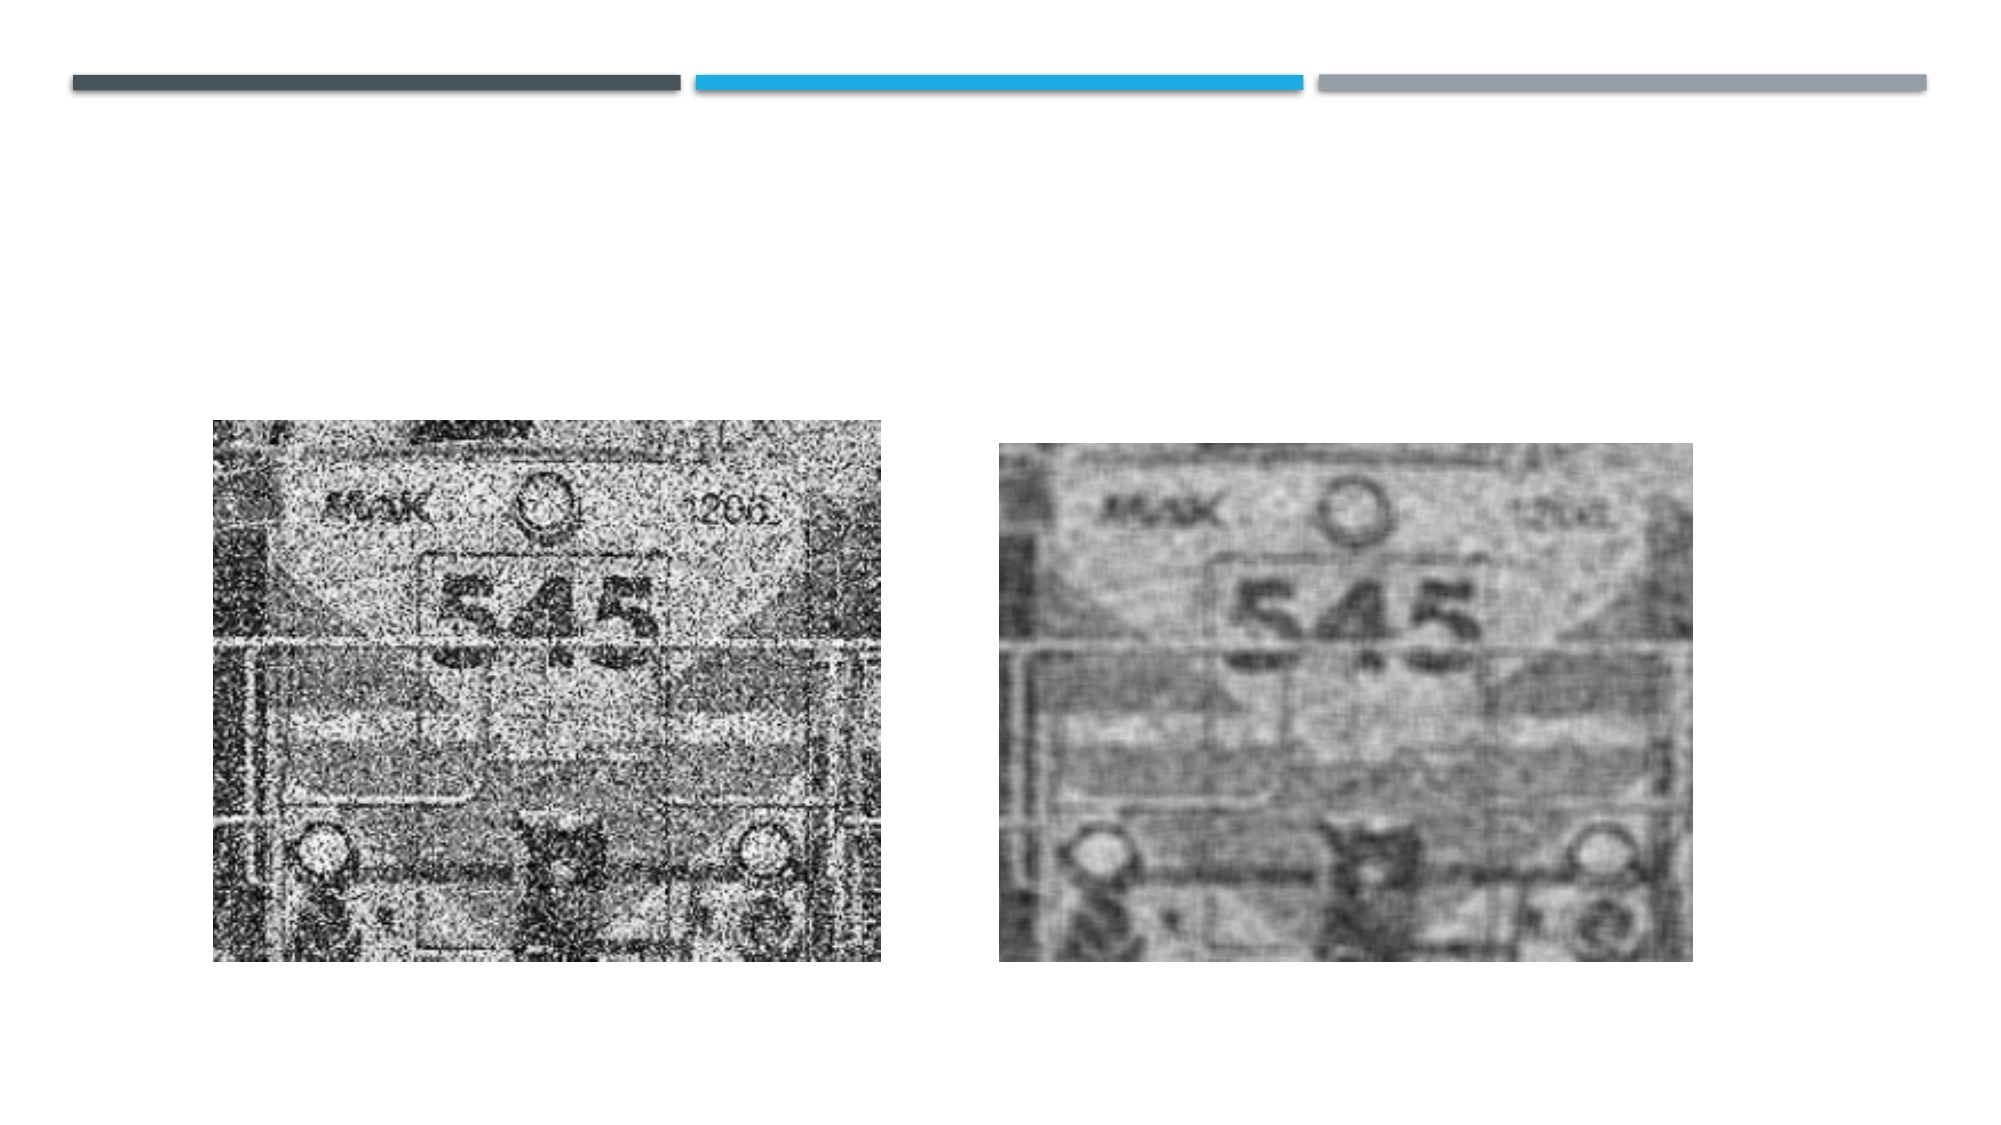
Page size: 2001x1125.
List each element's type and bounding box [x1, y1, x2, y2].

picture [999, 442, 1693, 963]
picture [212, 419, 881, 963]
